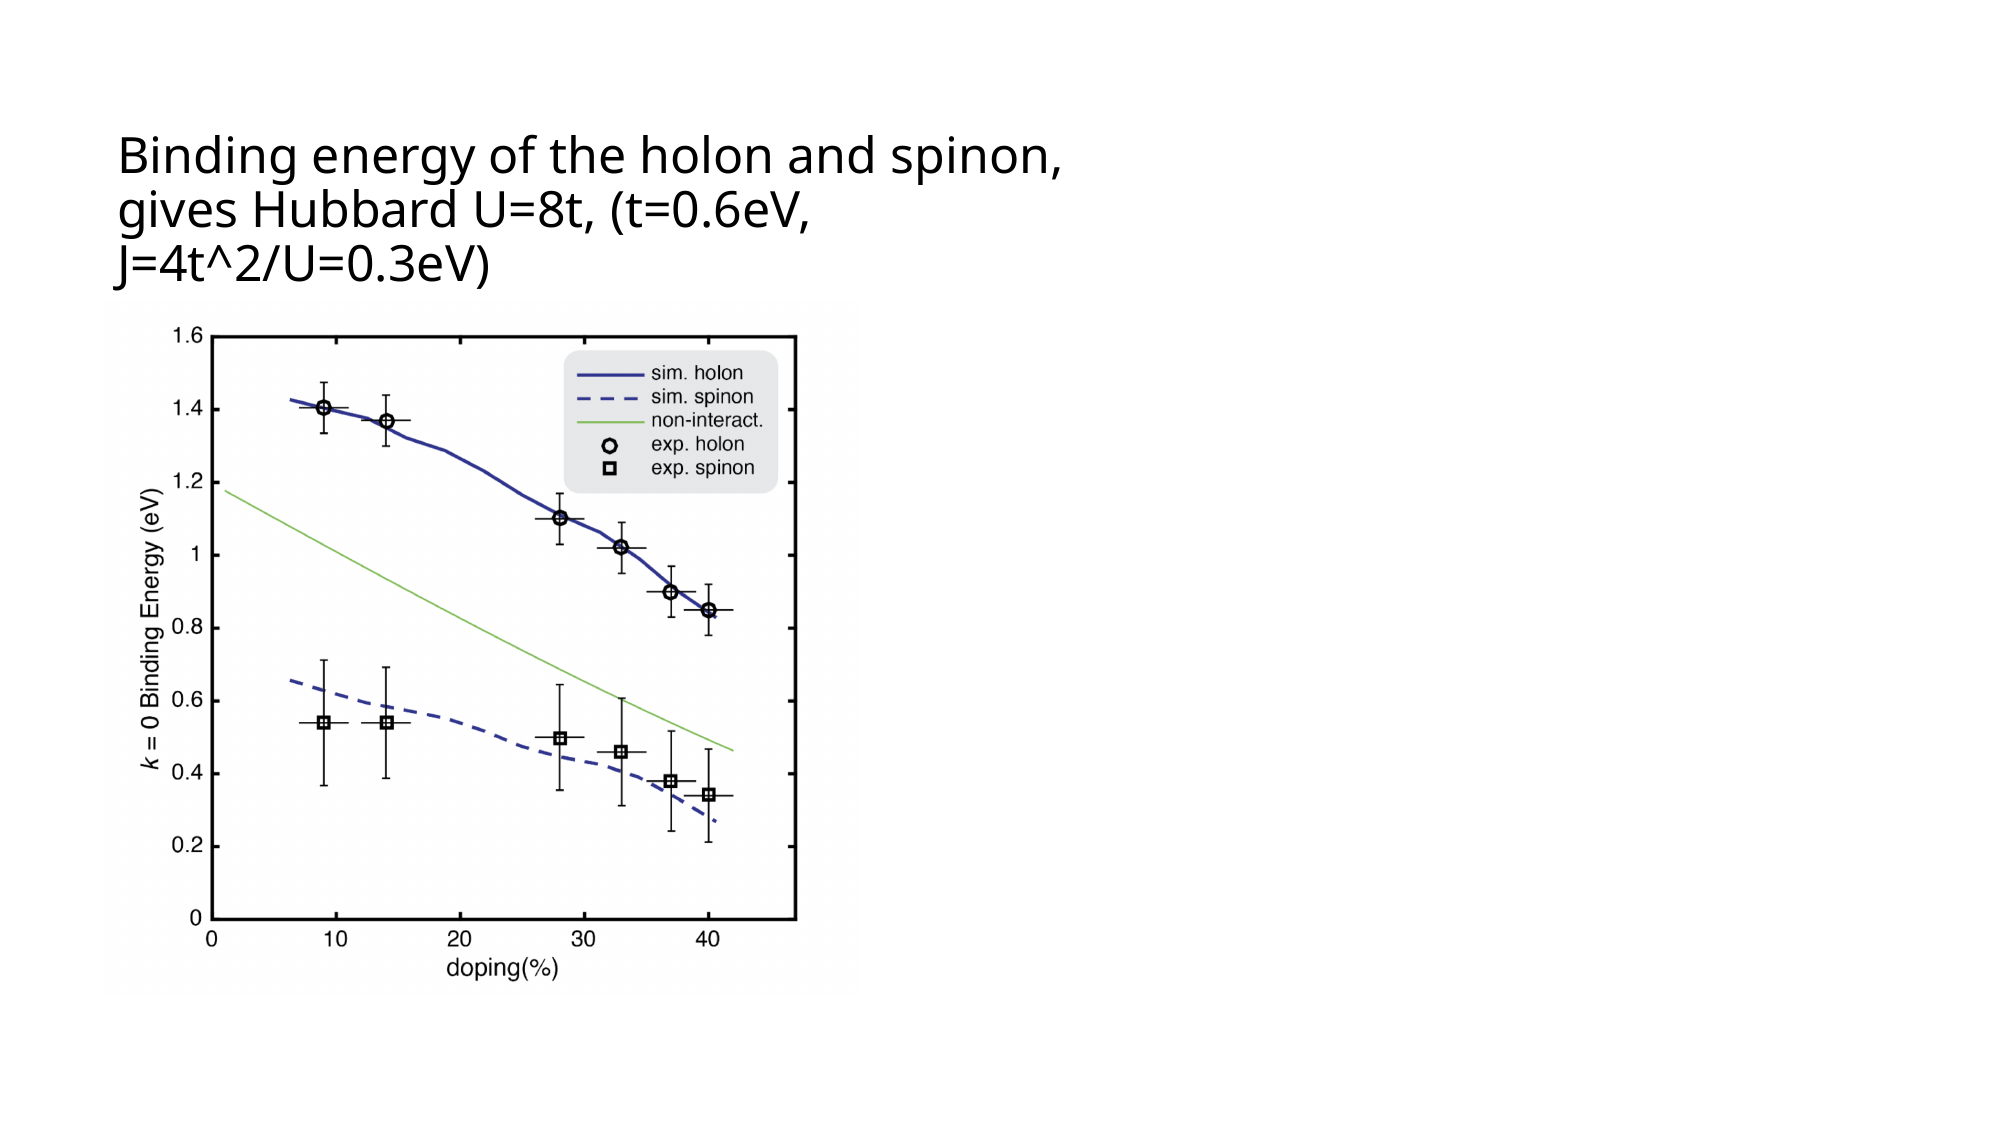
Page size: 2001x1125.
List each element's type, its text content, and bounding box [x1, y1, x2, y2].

picture [101, 299, 859, 995]
title Binding energy of the holon and spinon, gives Hubbard U=8t, (t=0.6eV, J=4t^2/U=0.3eV) [102, 121, 1134, 300]
